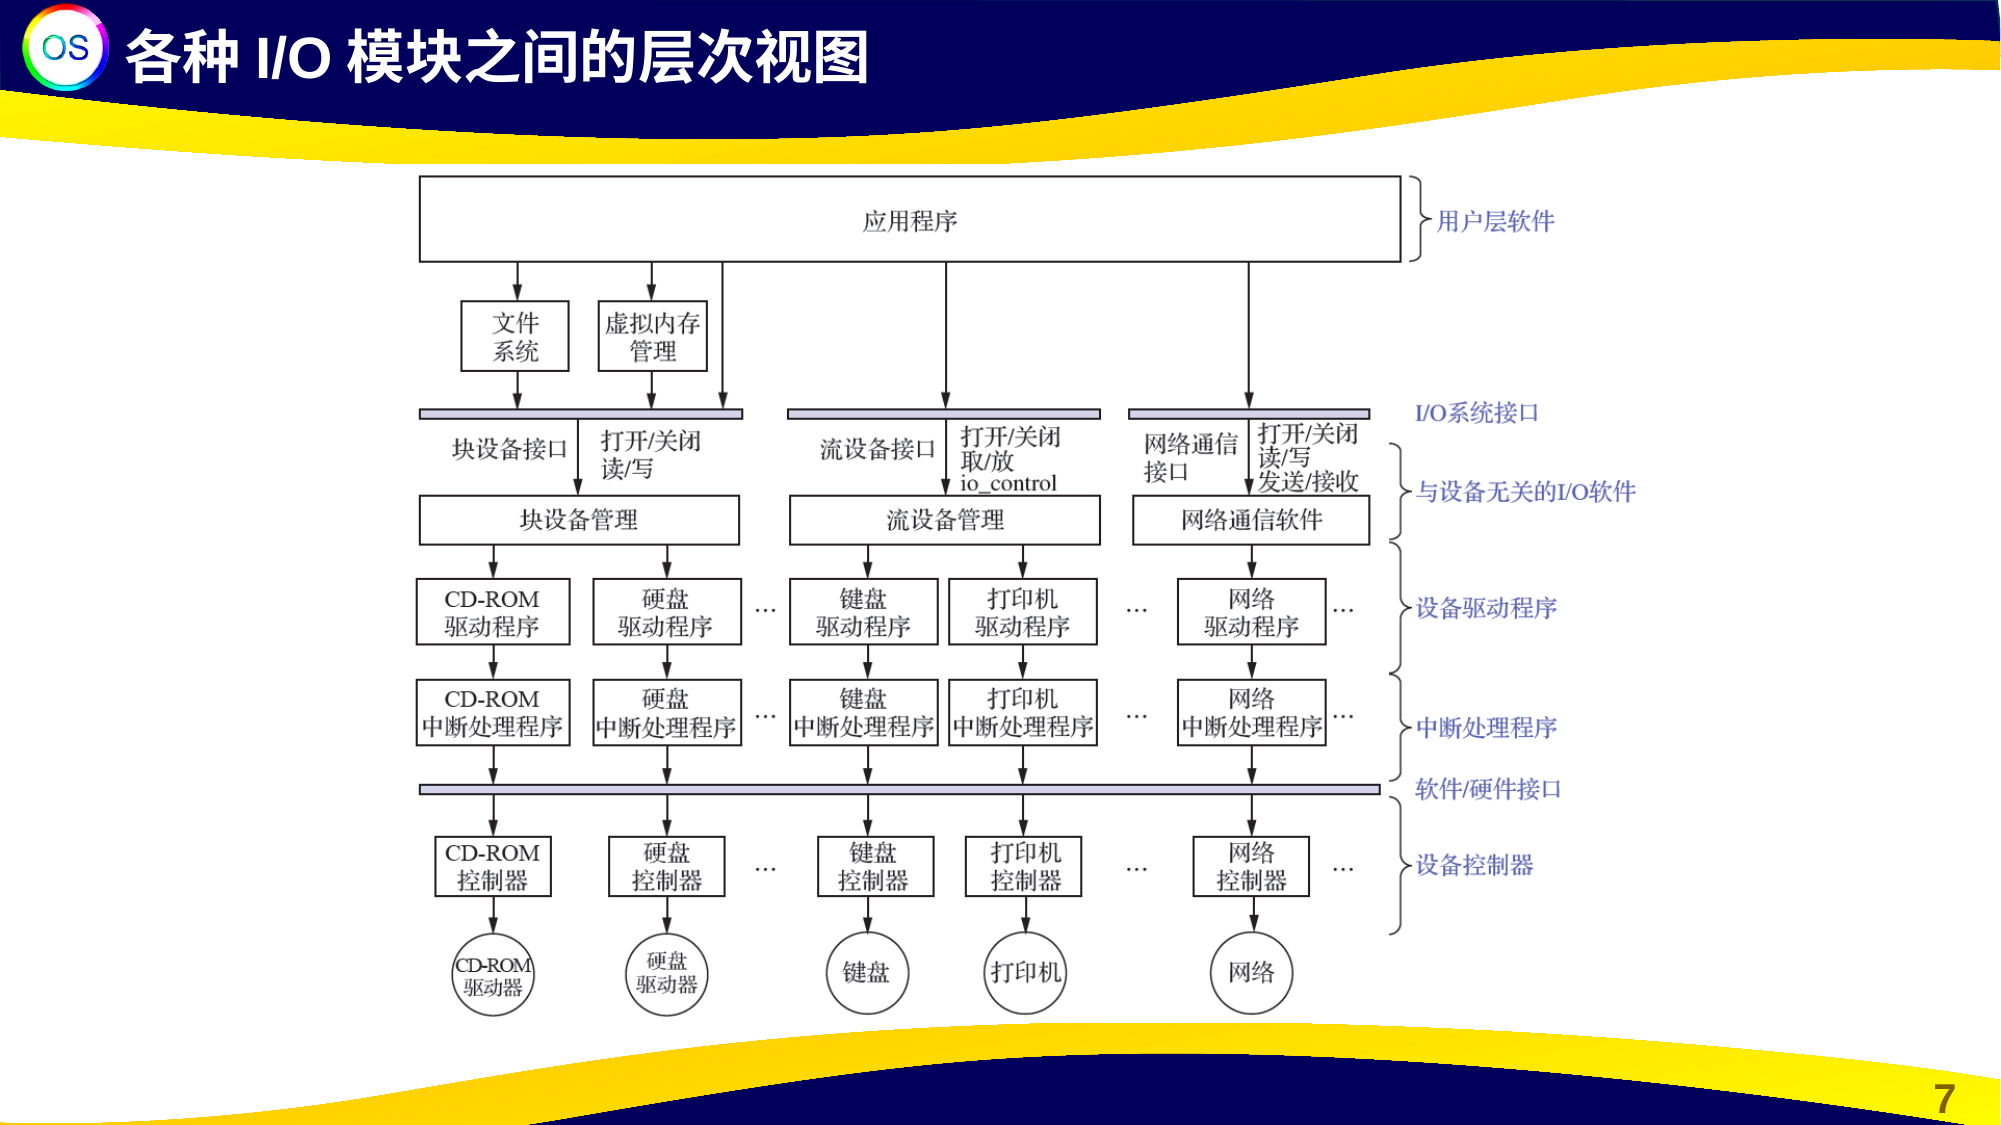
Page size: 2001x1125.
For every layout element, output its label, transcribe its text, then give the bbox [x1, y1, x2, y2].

text_box 各种I/O模块之间的层次视图 [109, 12, 1263, 98]
picture [397, 164, 1646, 1023]
picture [22, 3, 109, 91]
